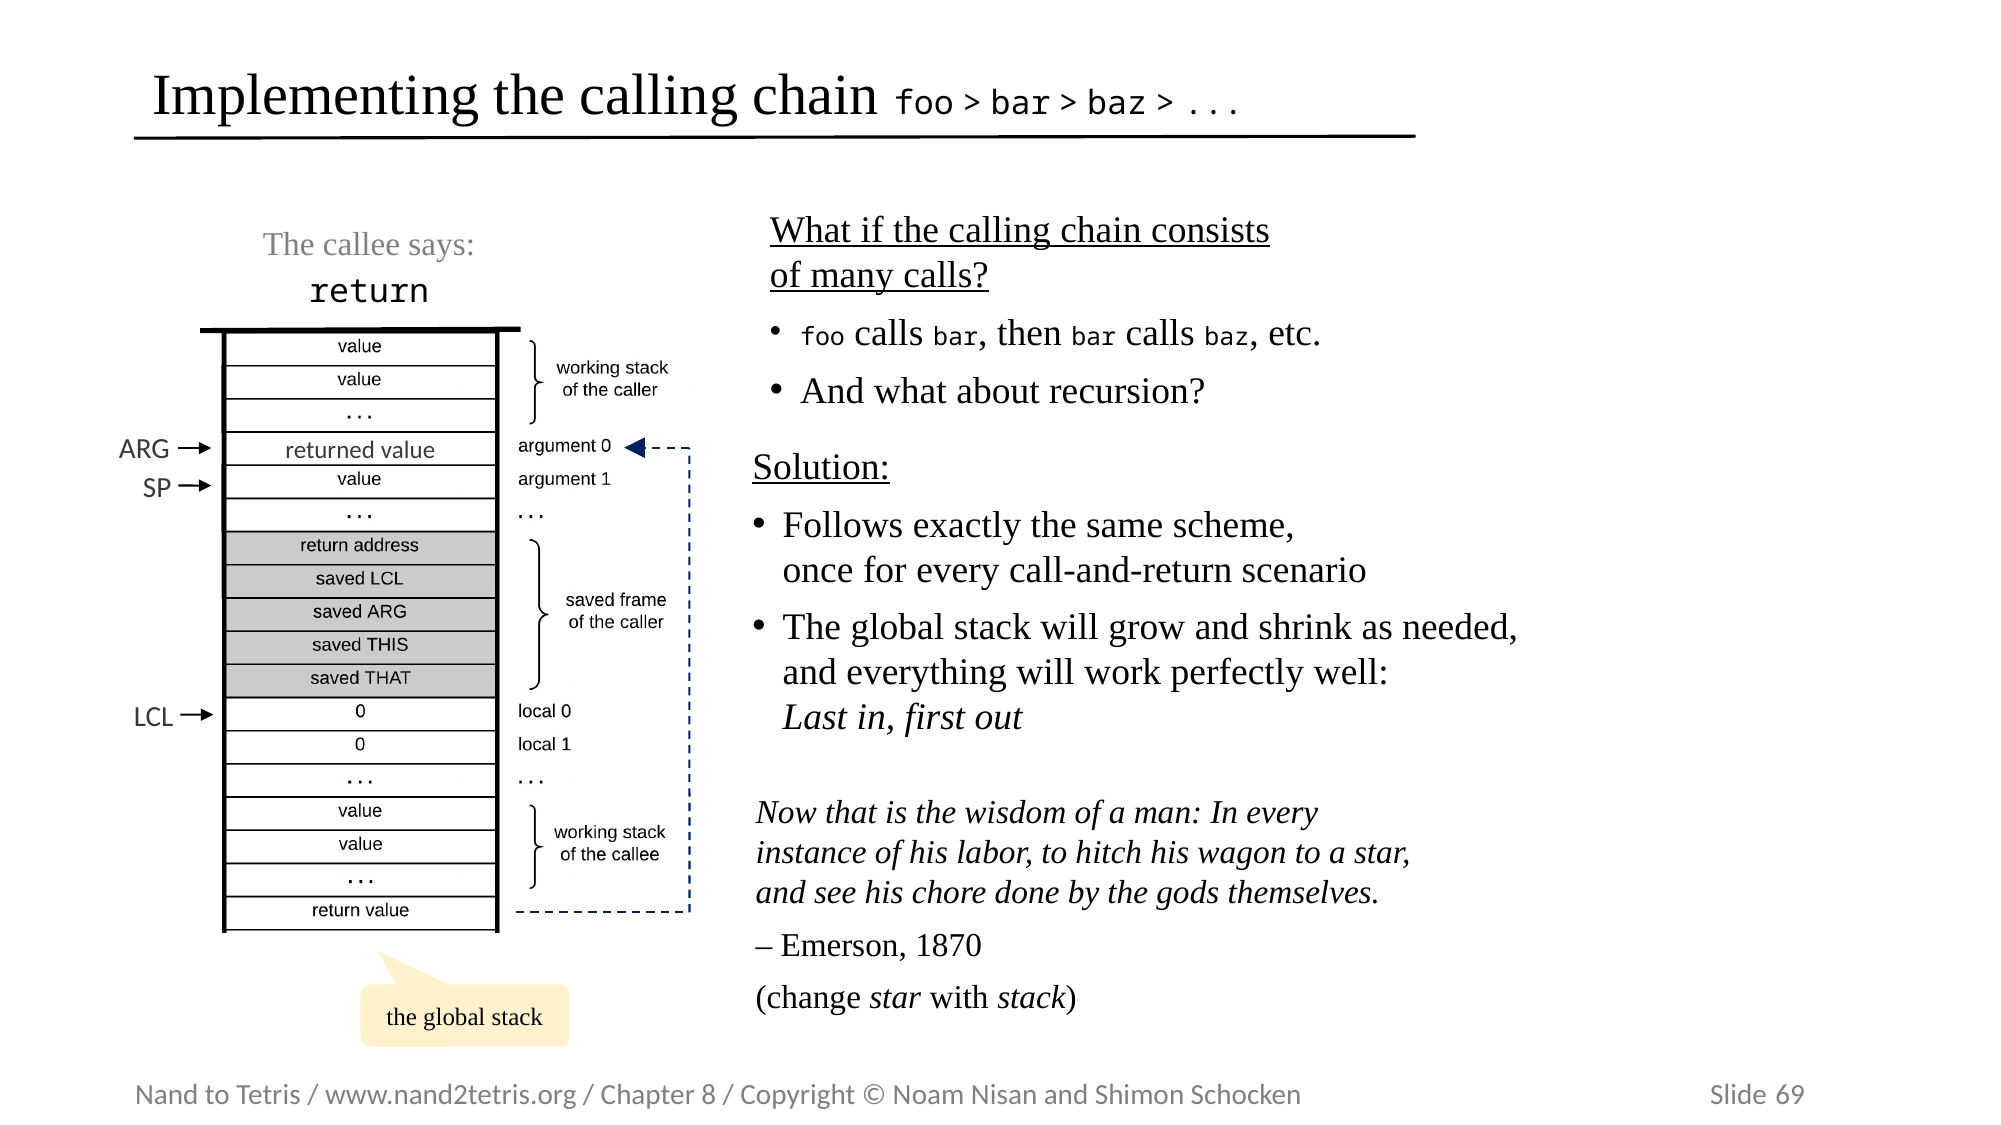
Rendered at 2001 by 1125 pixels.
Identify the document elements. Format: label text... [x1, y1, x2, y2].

picture [221, 329, 697, 933]
text_box the global stack [359, 949, 570, 1048]
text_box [16, 690, 214, 739]
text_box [14, 461, 212, 510]
title Implementing the calling chain foo > bar > baz > ... [137, 48, 1417, 144]
text_box Solution: Follows exactly the same scheme, once for every call-and-return scenario The global stack will grow and shrink as needed, and everything will work perfectly well: Last in, first out [737, 434, 1678, 659]
text_box What if the calling chain consists of many calls? foo calls bar, then bar calls baz, etc. And what about recursion? [754, 197, 1445, 434]
text_box Now that is the wisdom of a man: In every instance of his labor, to hitch his wagon to a star, and see his chore done by the gods themselves. – Emerson, 1870 (change star with stack) [740, 783, 1431, 1023]
text_box The callee says: return [24, 215, 715, 353]
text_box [261, 434, 690, 913]
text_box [102, 422, 212, 461]
